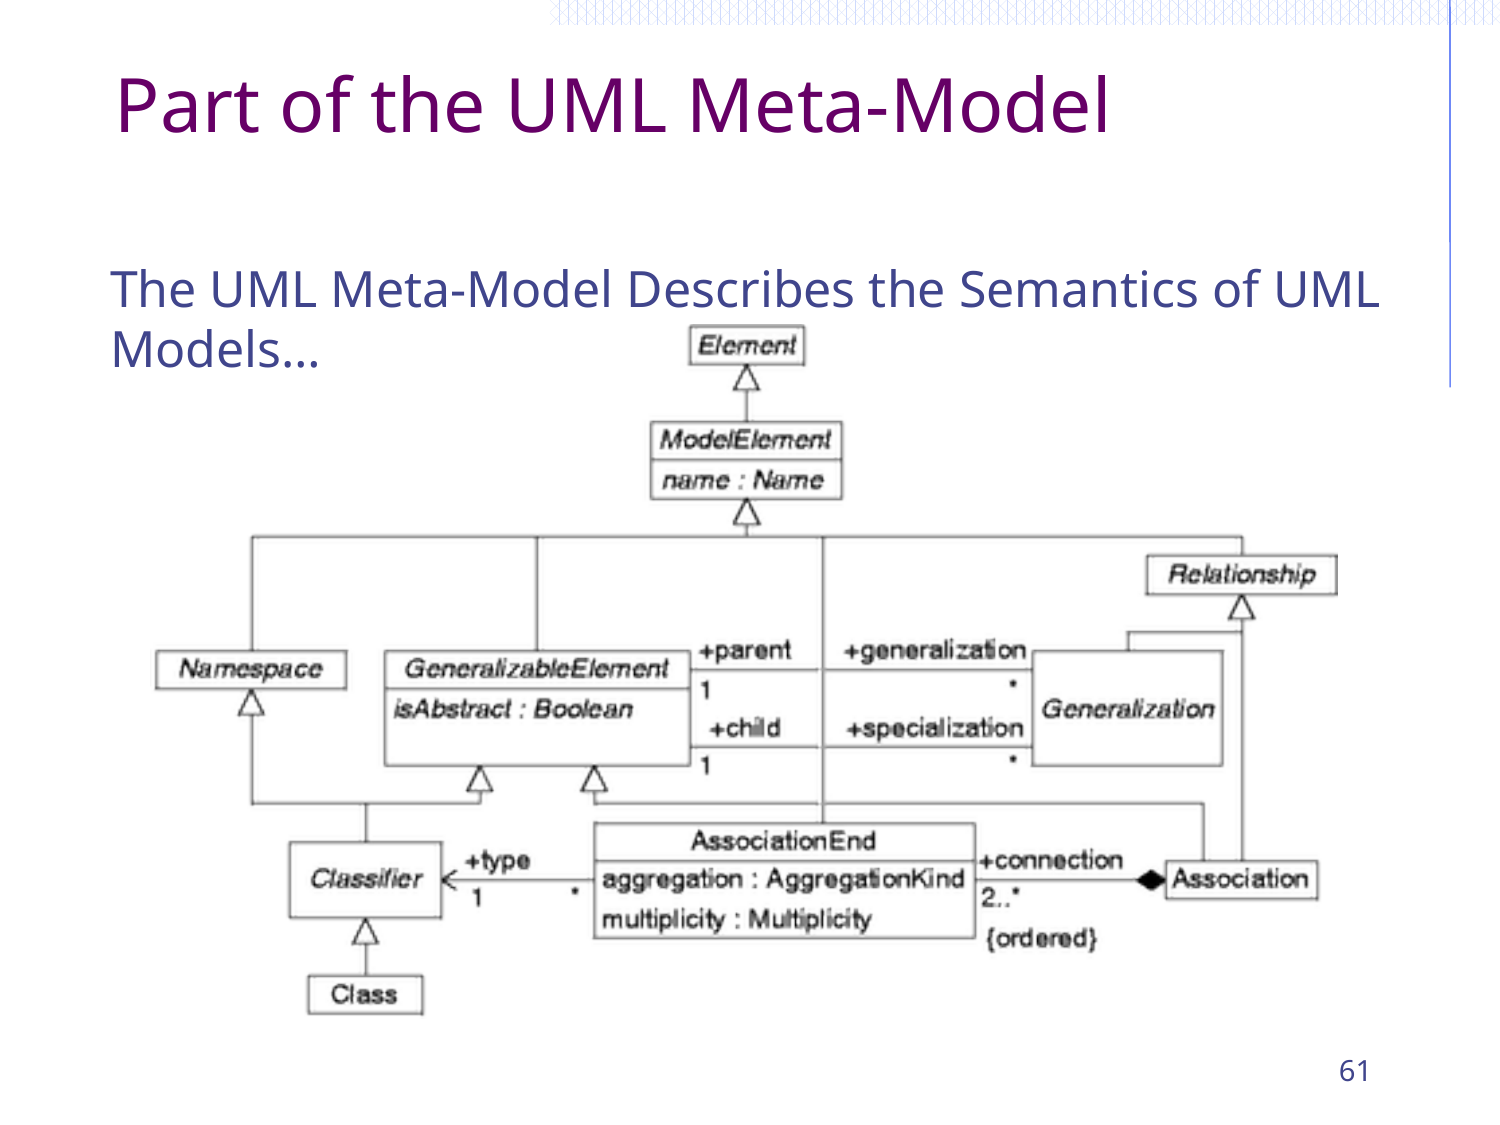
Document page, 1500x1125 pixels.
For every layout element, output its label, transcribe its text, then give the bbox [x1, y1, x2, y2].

slide_number 61 [1074, 1025, 1388, 1100]
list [149, 324, 1338, 1019]
title Part of the UML Meta-Model [99, 50, 1375, 238]
text_box The UML Meta-Model Describes the Semantics of UML Models… [95, 249, 1397, 385]
